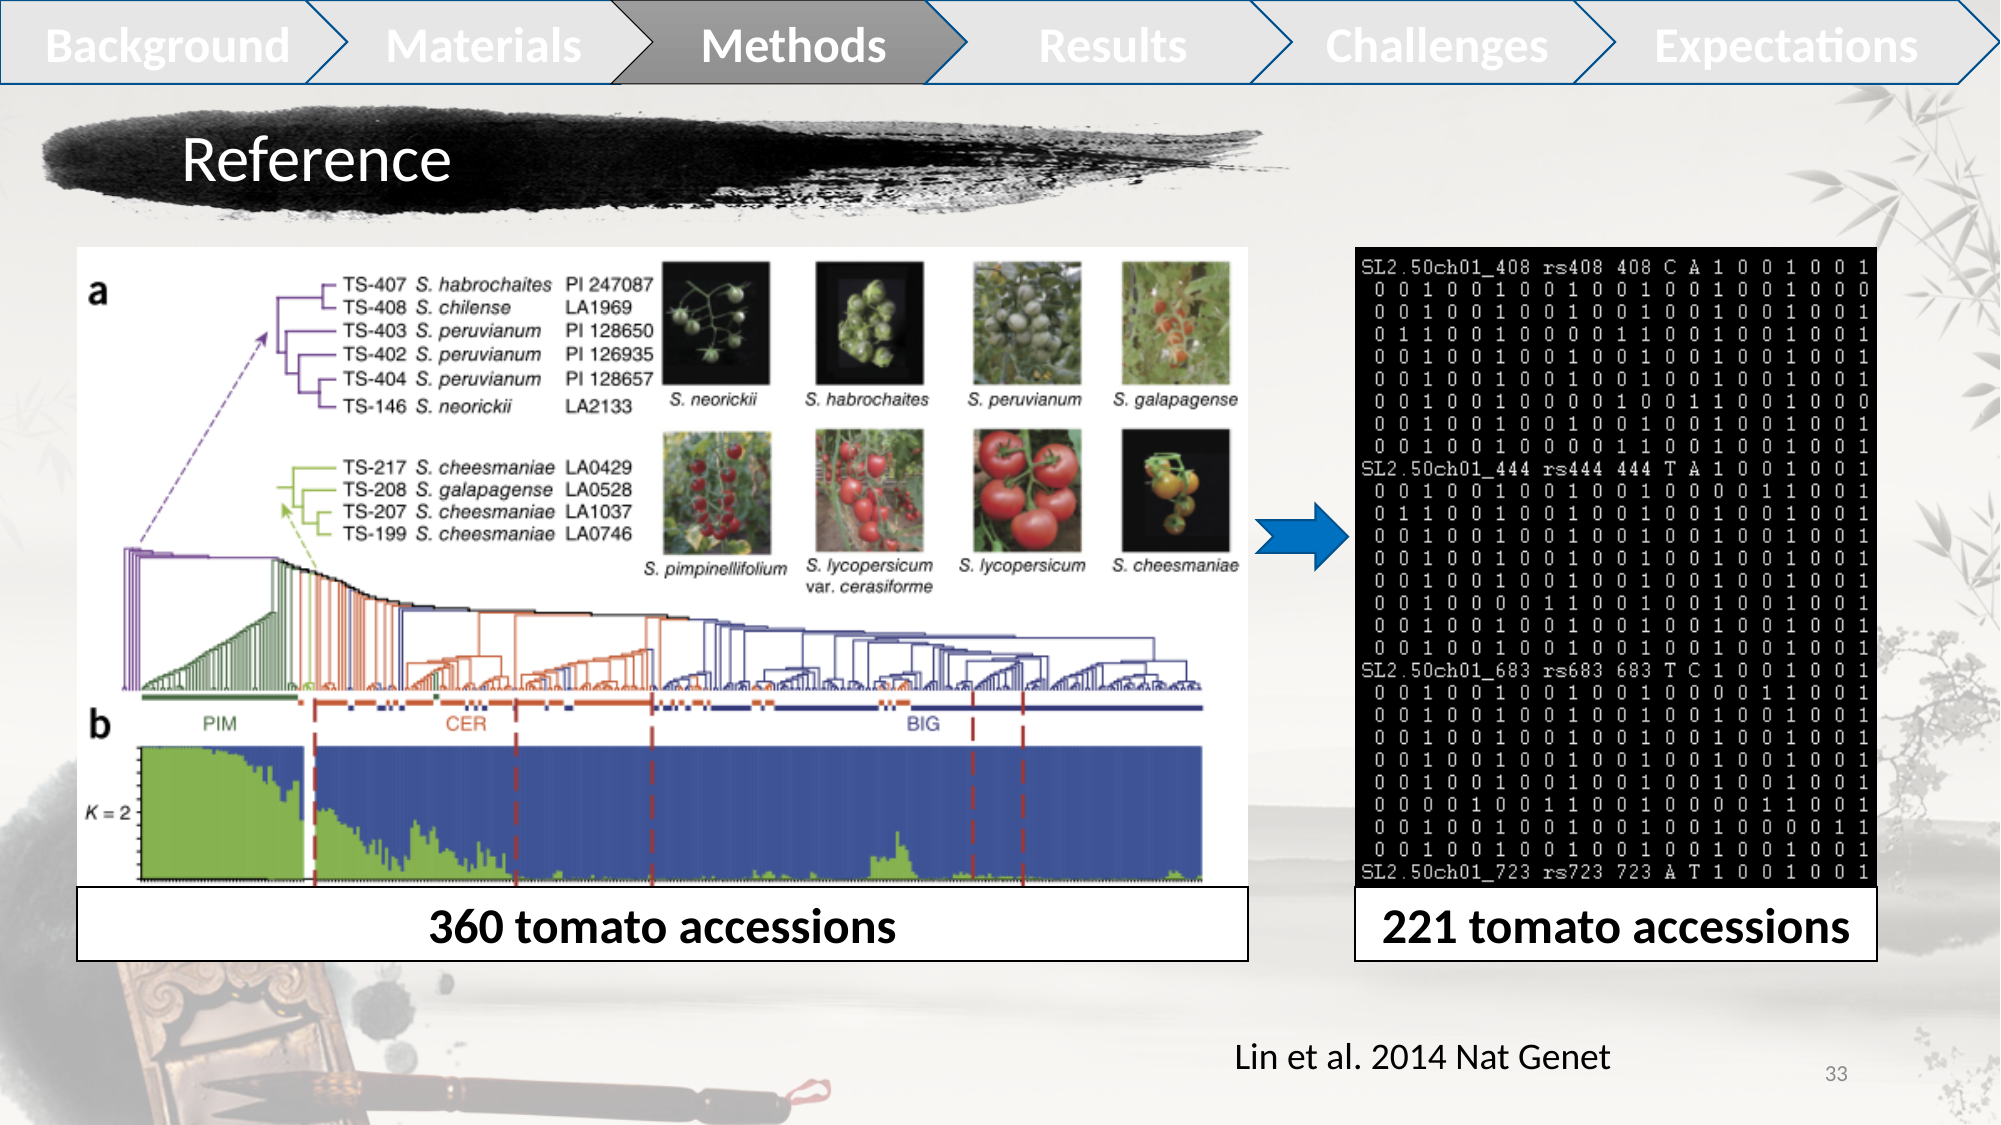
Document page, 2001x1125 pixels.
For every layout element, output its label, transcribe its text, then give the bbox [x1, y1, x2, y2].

text_box [1961, 0, 2000, 39]
text_box [0, 45, 2000, 1125]
text_box [1254, 501, 1350, 572]
text_box 221 tomato accessions [1354, 886, 1878, 962]
text_box 360 tomato accessions [76, 886, 1249, 962]
picture [12, 80, 1331, 887]
text_box Background [0, 0, 344, 85]
picture [1355, 247, 1877, 887]
text_box Lin et al. 2014 Nat Genet [1219, 1024, 1655, 1085]
text_box Methods [610, 0, 964, 80]
text_box Materials [303, 0, 651, 80]
text_box Results [923, 0, 1289, 80]
text_box Challenges [1248, 0, 1612, 85]
text_box Expectations [1570, 0, 2000, 85]
slide_number 33 [1412, 1042, 1863, 1103]
